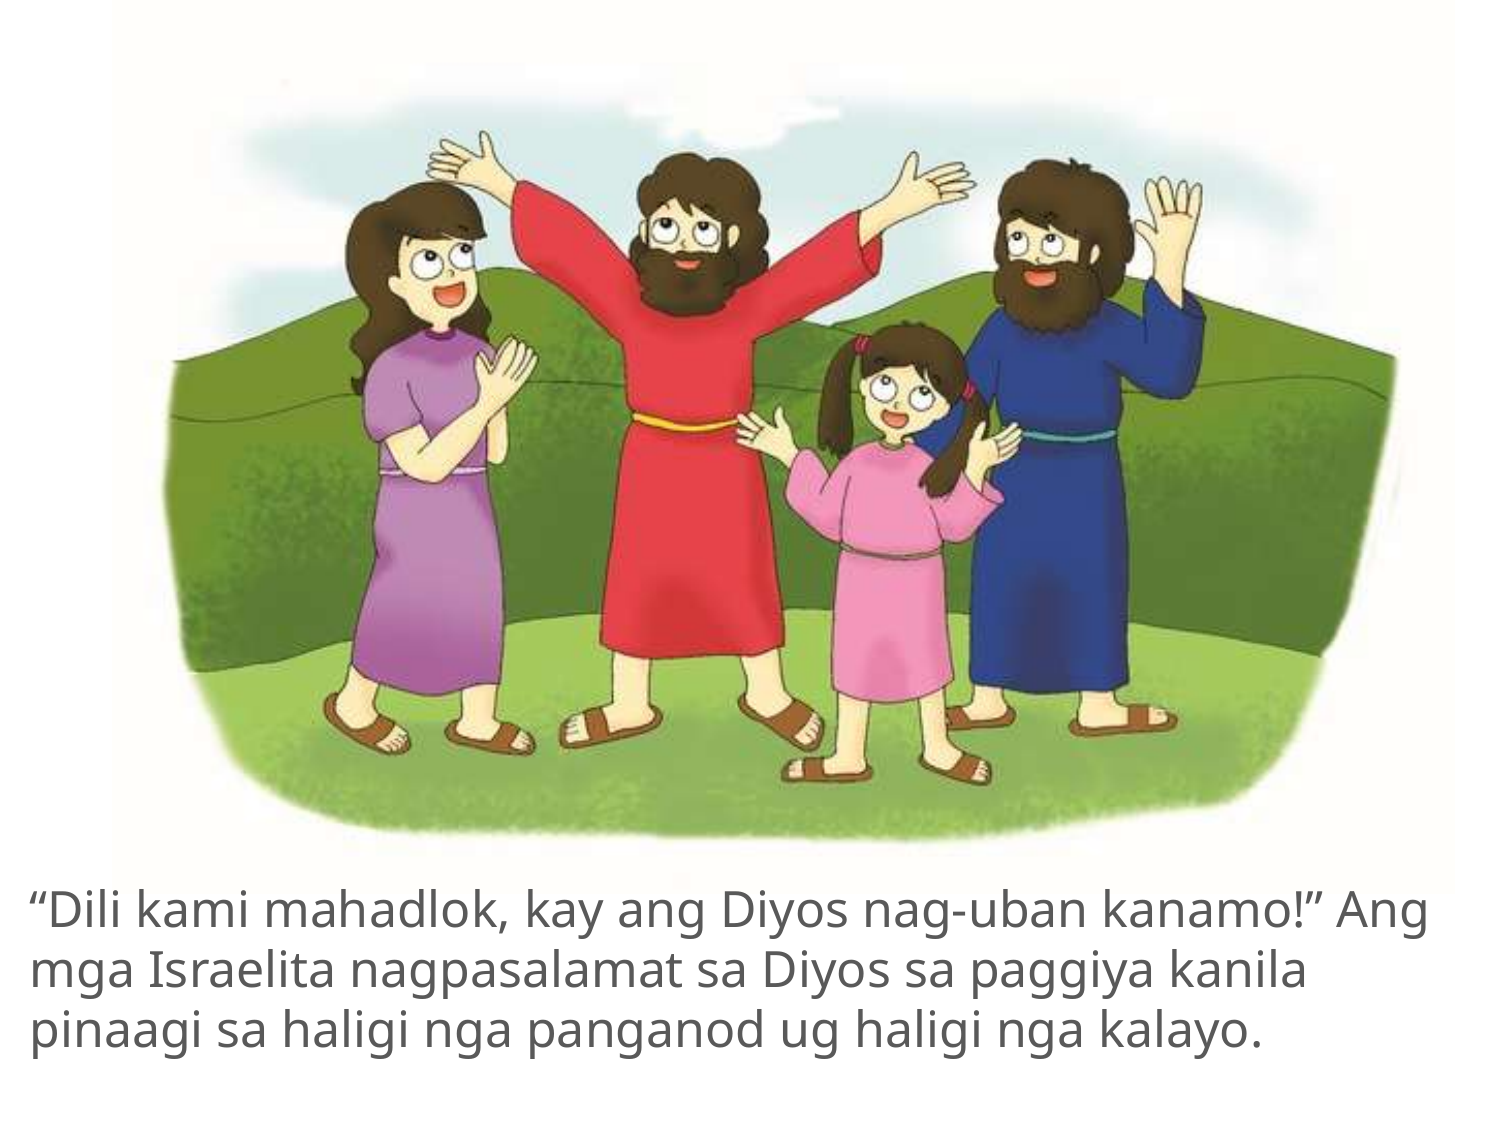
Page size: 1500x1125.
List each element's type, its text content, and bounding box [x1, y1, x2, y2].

text_box “Dili kami mahadlok, kay ang Diyos nag-uban kanamo!” Ang mga Israelita nagpasalamat sa Diyos sa paggiya kanila pinaagi sa haligi nga panganod ug haligi nga kalayo. [14, 869, 1486, 1065]
picture [111, 0, 1455, 894]
